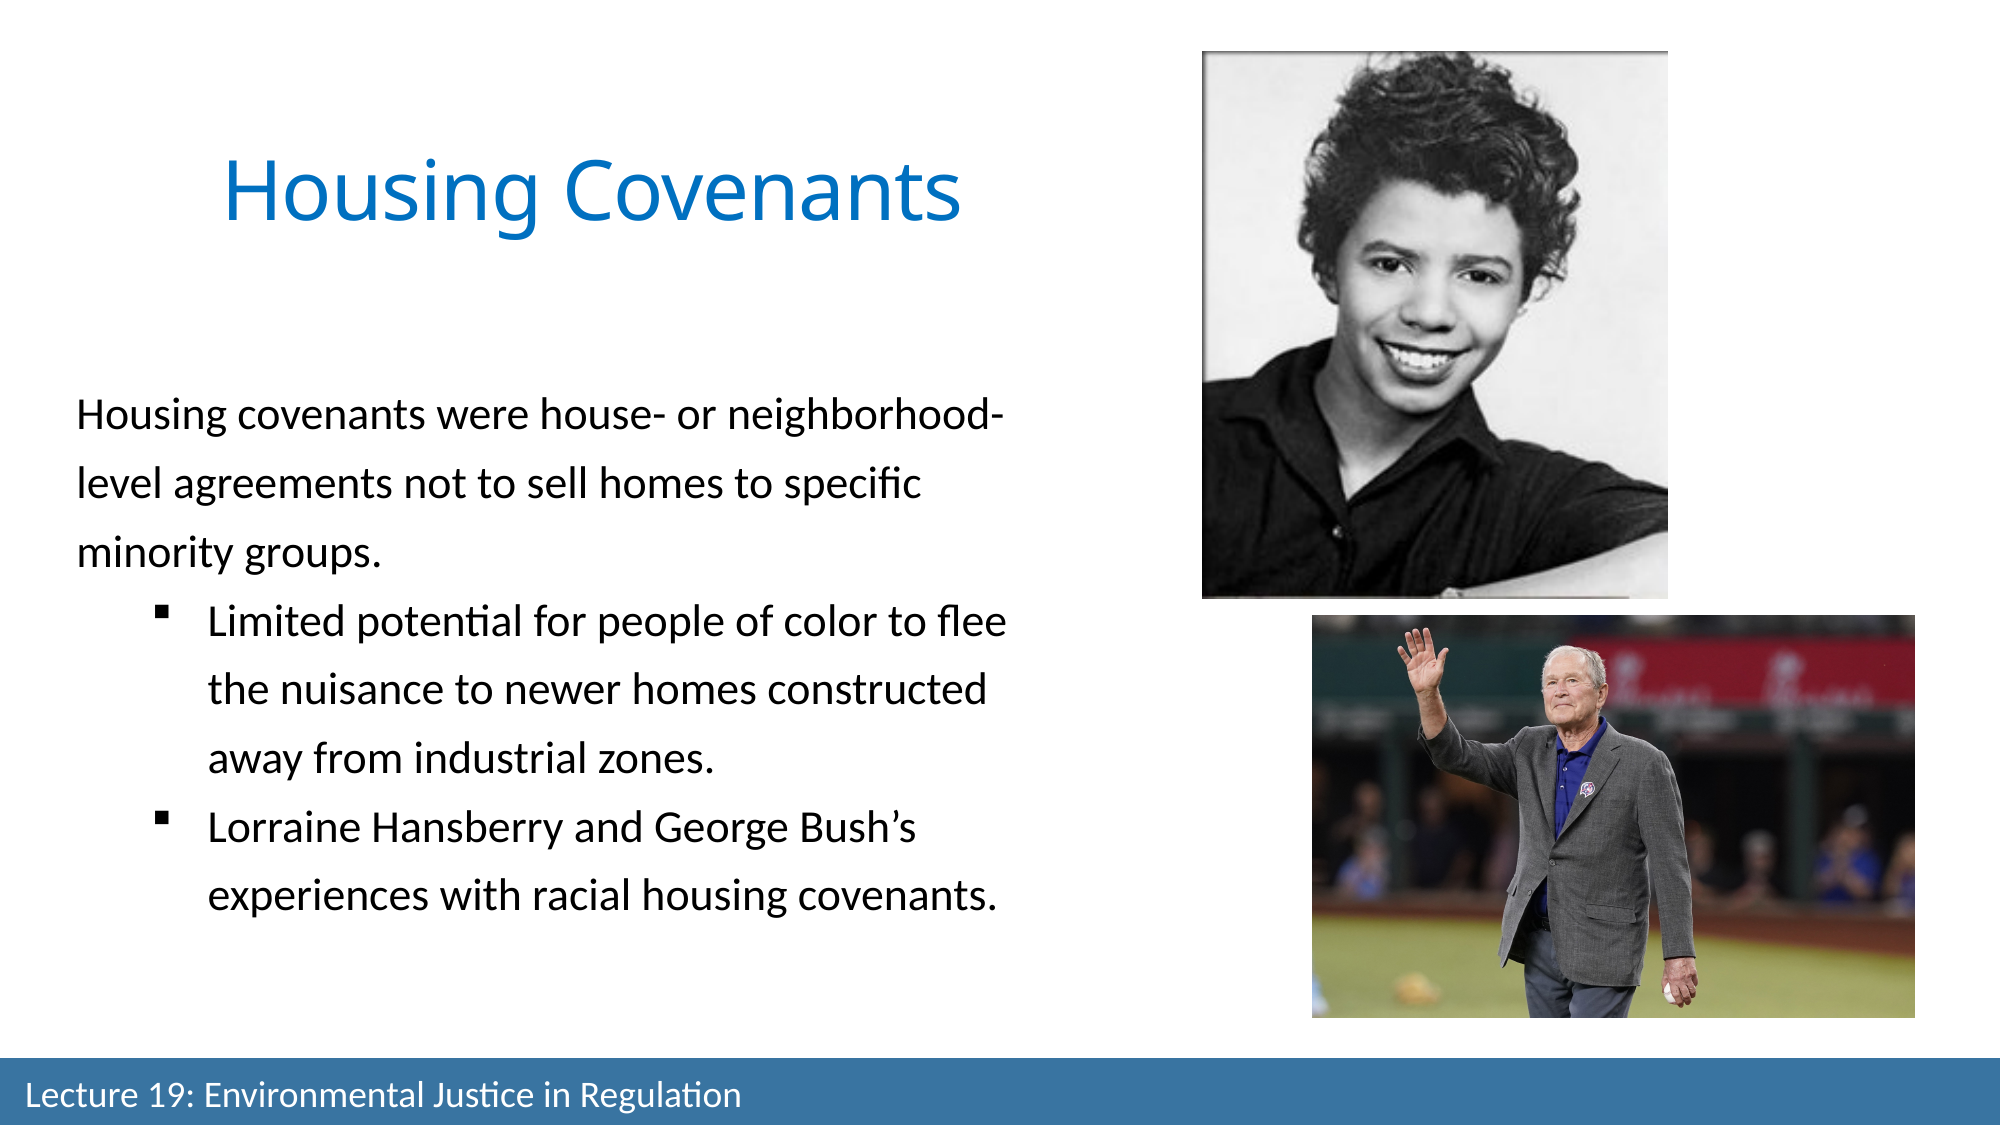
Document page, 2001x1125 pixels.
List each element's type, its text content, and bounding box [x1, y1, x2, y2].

picture [1202, 51, 1668, 599]
picture [1312, 615, 1915, 1018]
text_box Housing covenants were house- or neighborhood-level agreements not to sell homes to specific minority groups. Limited potential for people of color to flee the nuisance to newer homes constructed away from industrial zones. Lorraine Hansberry and George Bush’s experiences with racial housing covenants. [61, 363, 1064, 928]
text_box Housing Covenants [0, 0, 1186, 246]
